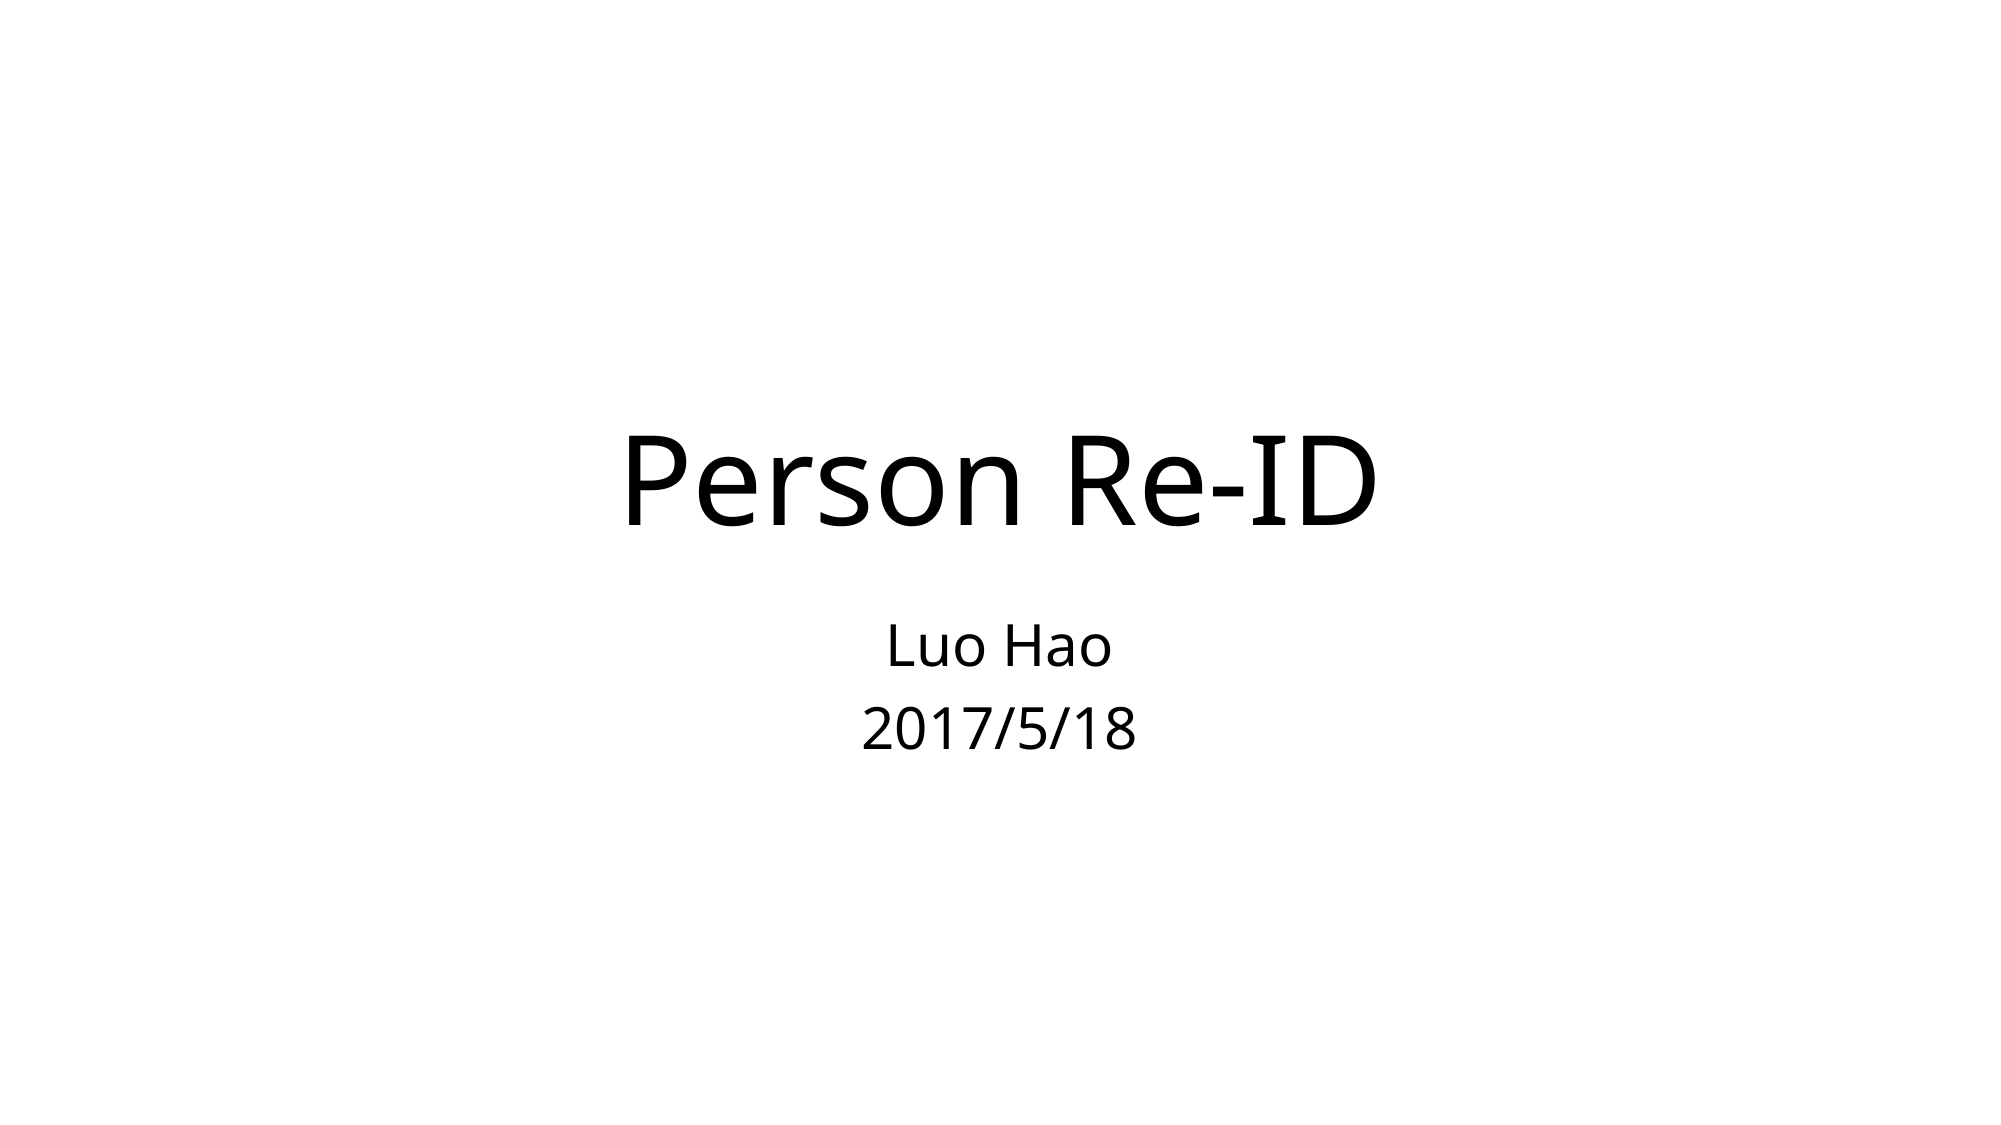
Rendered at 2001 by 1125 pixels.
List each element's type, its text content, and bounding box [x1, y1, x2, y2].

title Person Re-ID [249, 168, 1750, 561]
subtitle Luo Hao 2017/5/18 [249, 608, 1750, 880]
